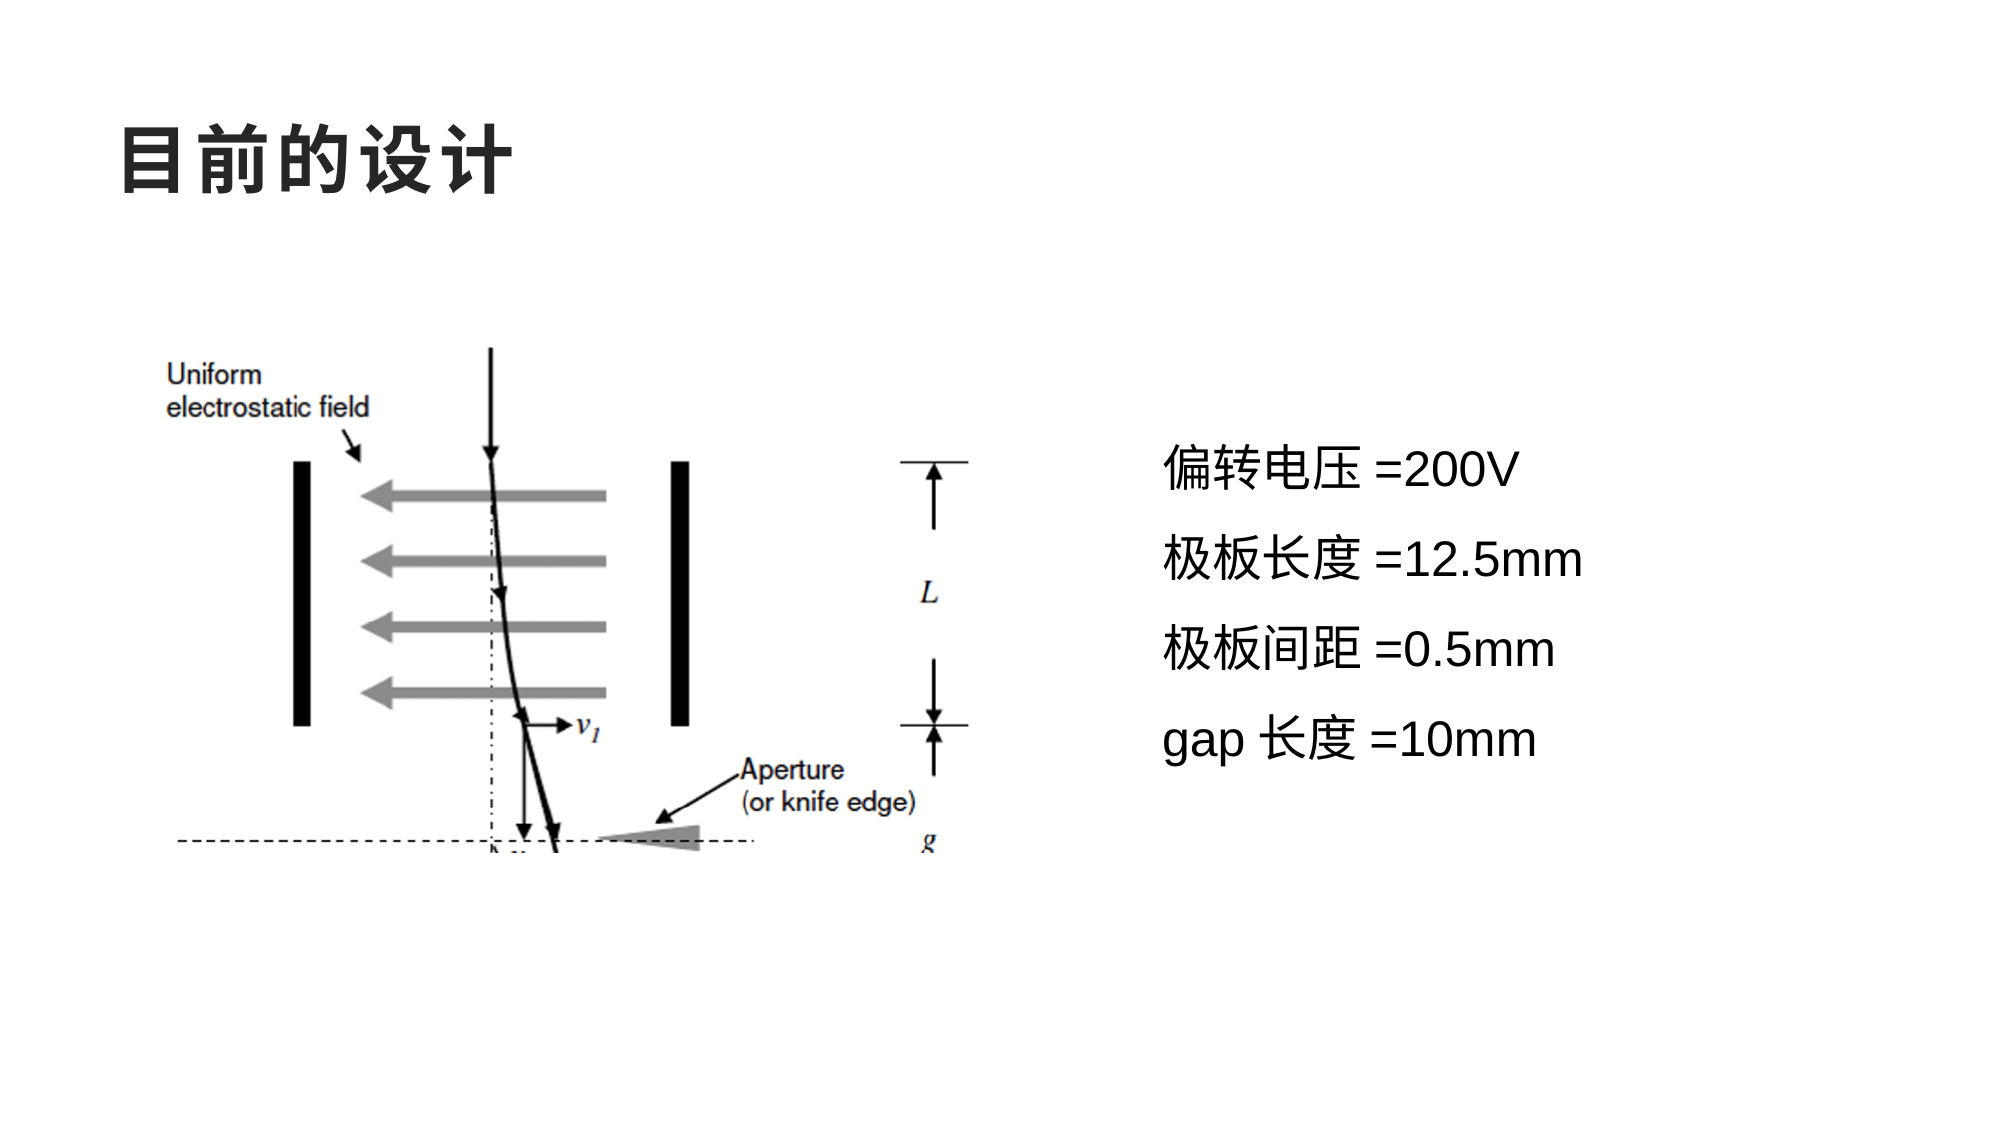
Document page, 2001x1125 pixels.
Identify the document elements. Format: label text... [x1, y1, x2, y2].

title 目前的设计 [99, 99, 1900, 216]
text_box 偏转电压=200V 极板长度=12.5mm 极板间距=0.5mm gap长度=10mm [1147, 398, 1814, 834]
picture [149, 343, 1016, 854]
